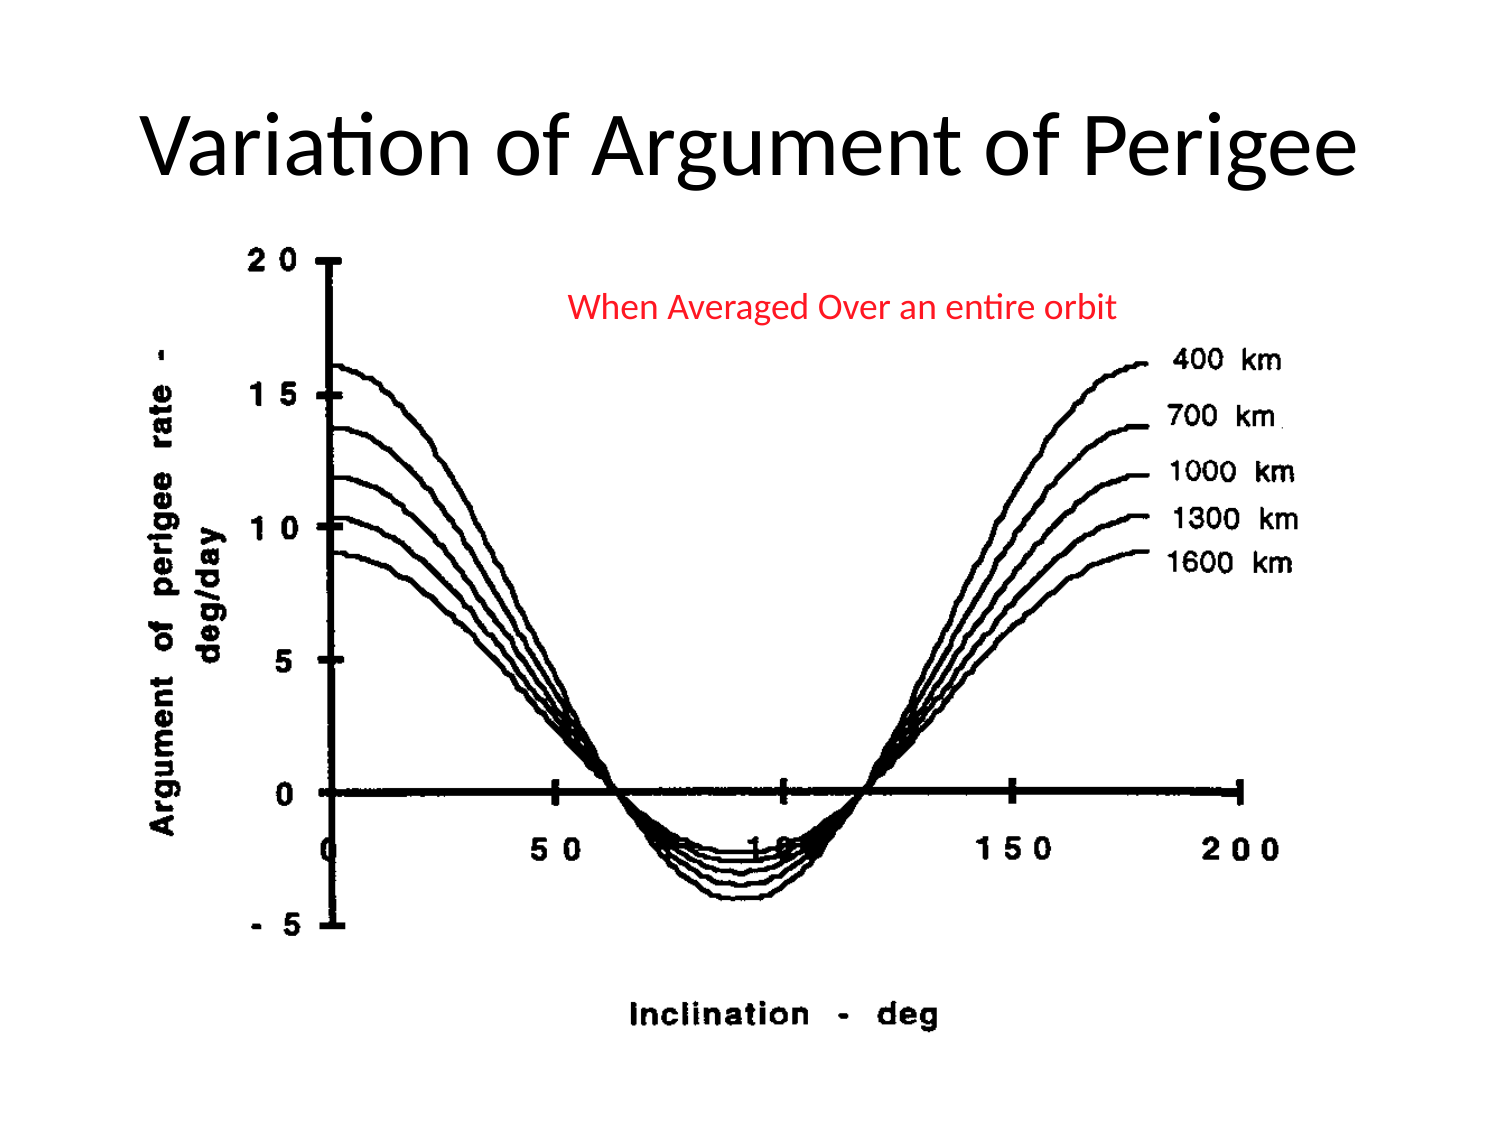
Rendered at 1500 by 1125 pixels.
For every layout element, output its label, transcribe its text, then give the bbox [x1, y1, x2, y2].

picture [137, 237, 1313, 1044]
title Variation of Argument of Perigee [75, 45, 1425, 233]
